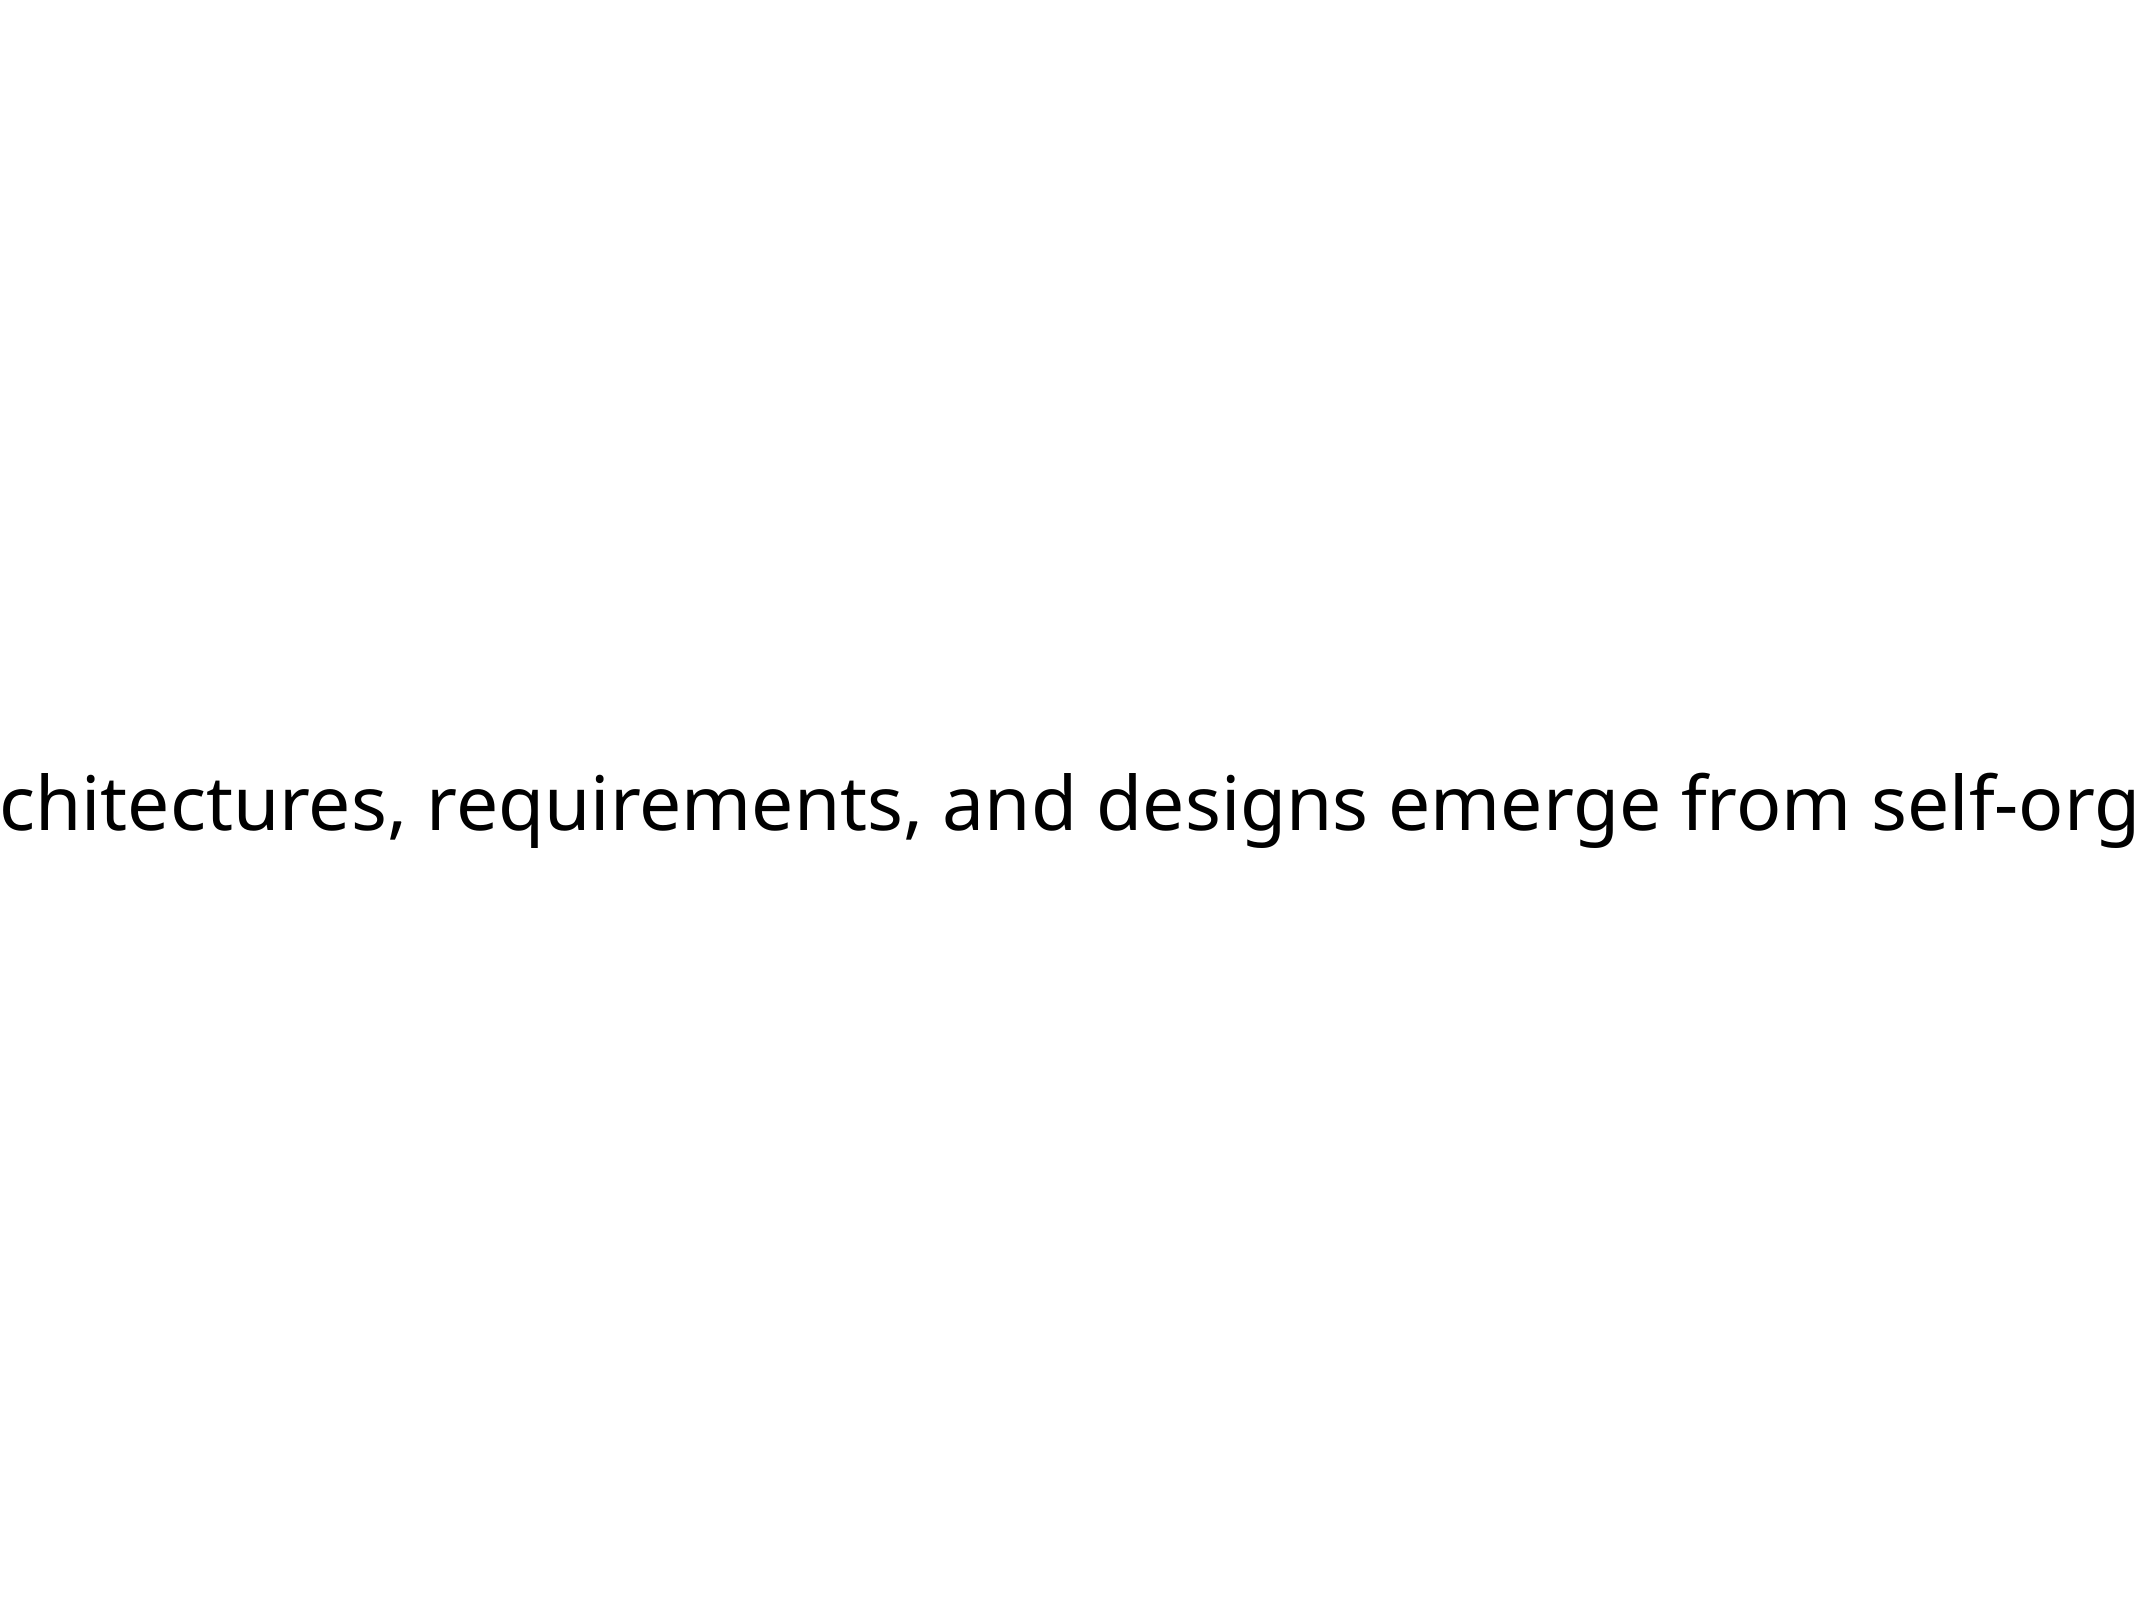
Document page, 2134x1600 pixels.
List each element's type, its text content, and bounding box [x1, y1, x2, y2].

text_box 11) The best architectures, requirements, and designs emerge from self-organizing teams. [0, 746, 2134, 854]
